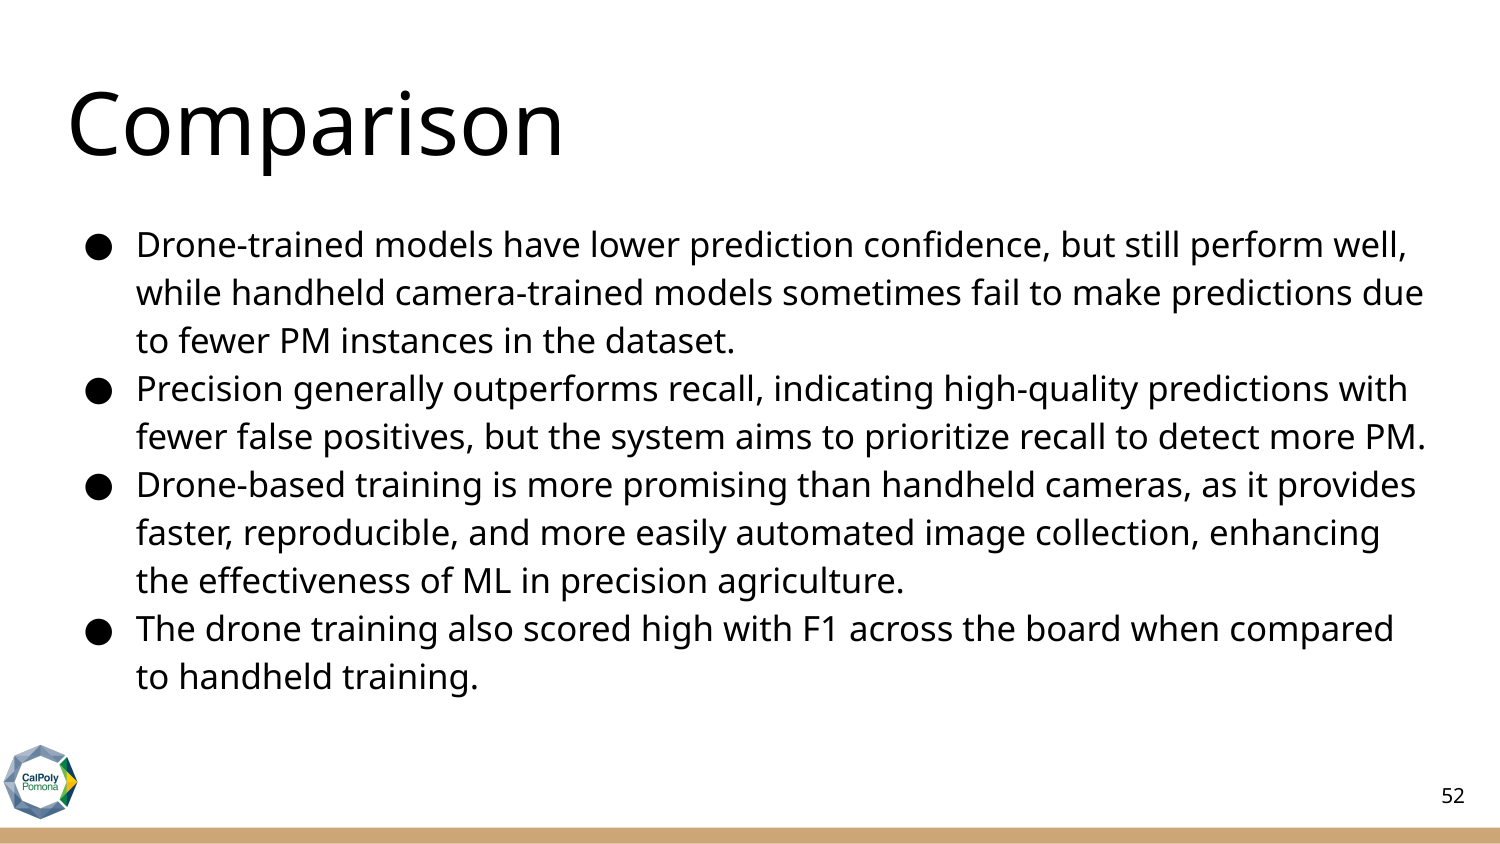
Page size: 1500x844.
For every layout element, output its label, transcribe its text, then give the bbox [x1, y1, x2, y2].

list Drone-trained models have lower prediction confidence, but still perform well, while handheld camera-trained models sometimes fail to make predictions due to fewer PM instances in the dataset. Precision generally outperforms recall, indicating high-quality predictions with fewer false positives, but the system aims to prioritize recall to detect more PM. Drone-based training is more promising than handheld cameras, as it provides faster, reproducible, and more easily automated image collection, enhancing the effectiveness of ML in precision agriculture. The drone training also scored high with F1 across the board when compared to handheld training. [51, 200, 1449, 752]
picture [0, 742, 111, 822]
slide_number 52 [1389, 764, 1480, 830]
title Comparison [51, 51, 1449, 189]
